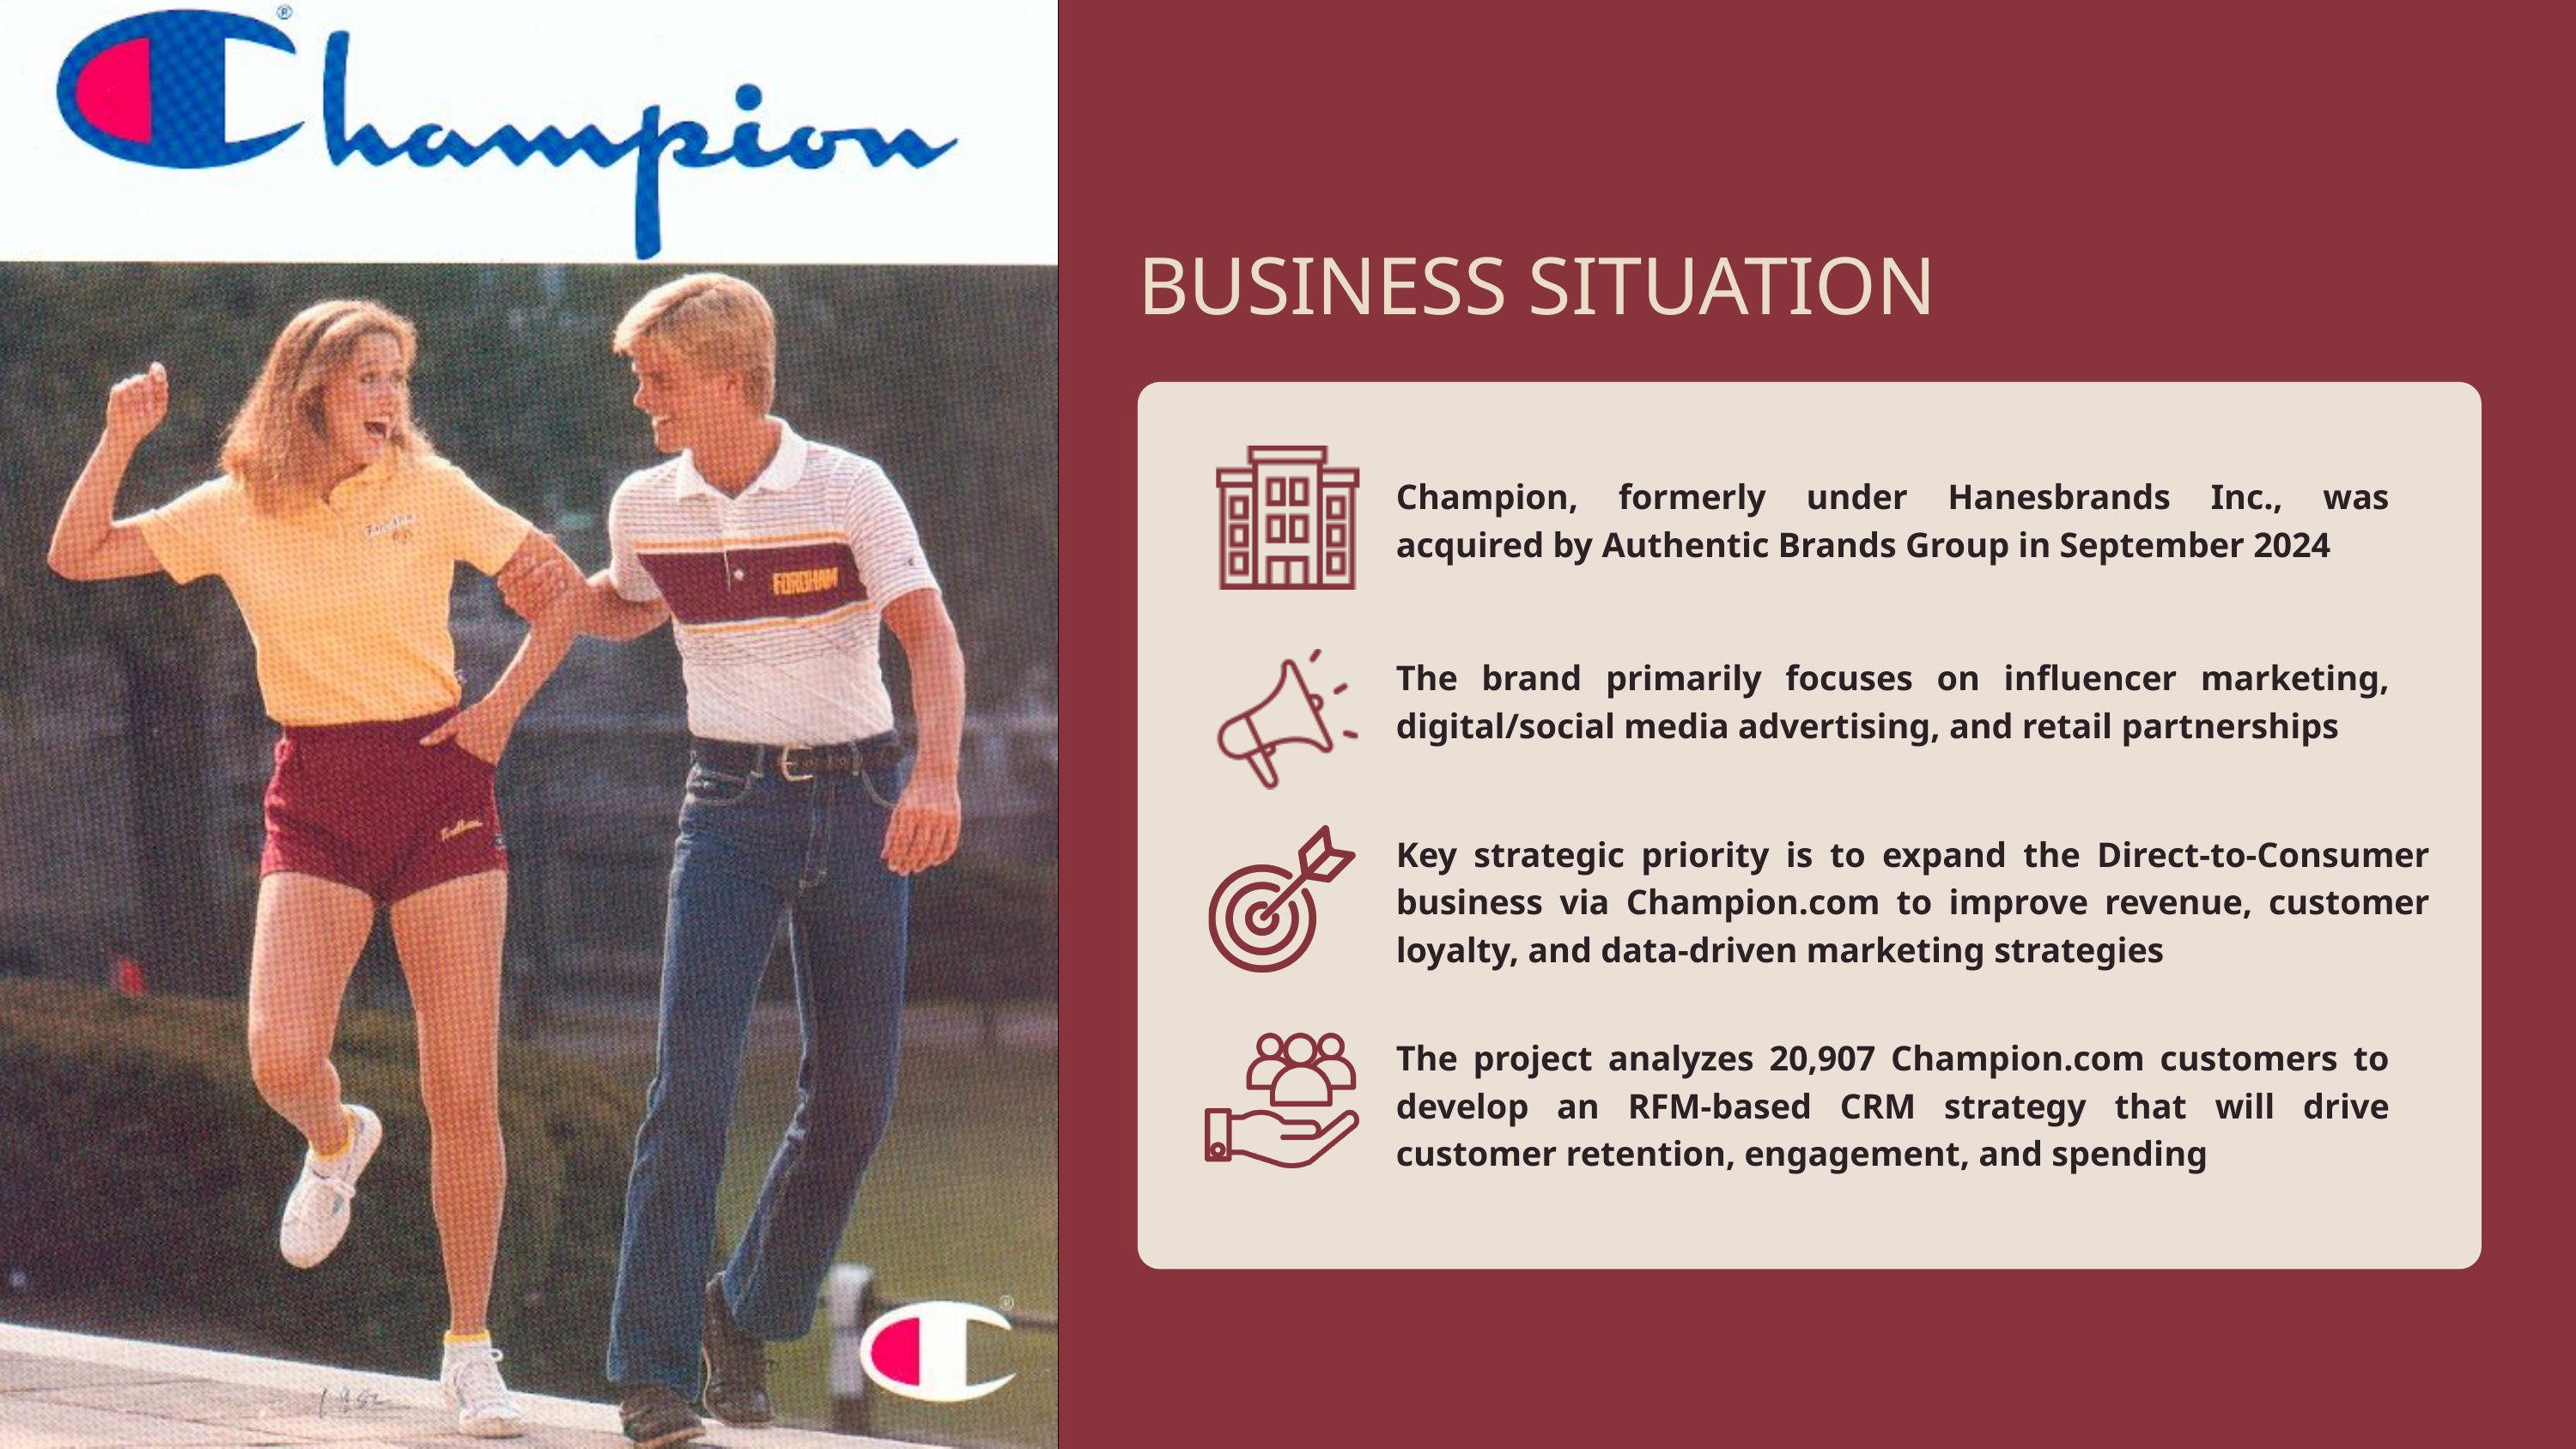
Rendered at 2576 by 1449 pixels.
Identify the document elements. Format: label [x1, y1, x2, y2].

text_box [0, 0, 1052, 1449]
text_box [1057, 0, 2576, 1449]
text_box [1137, 381, 2482, 1270]
